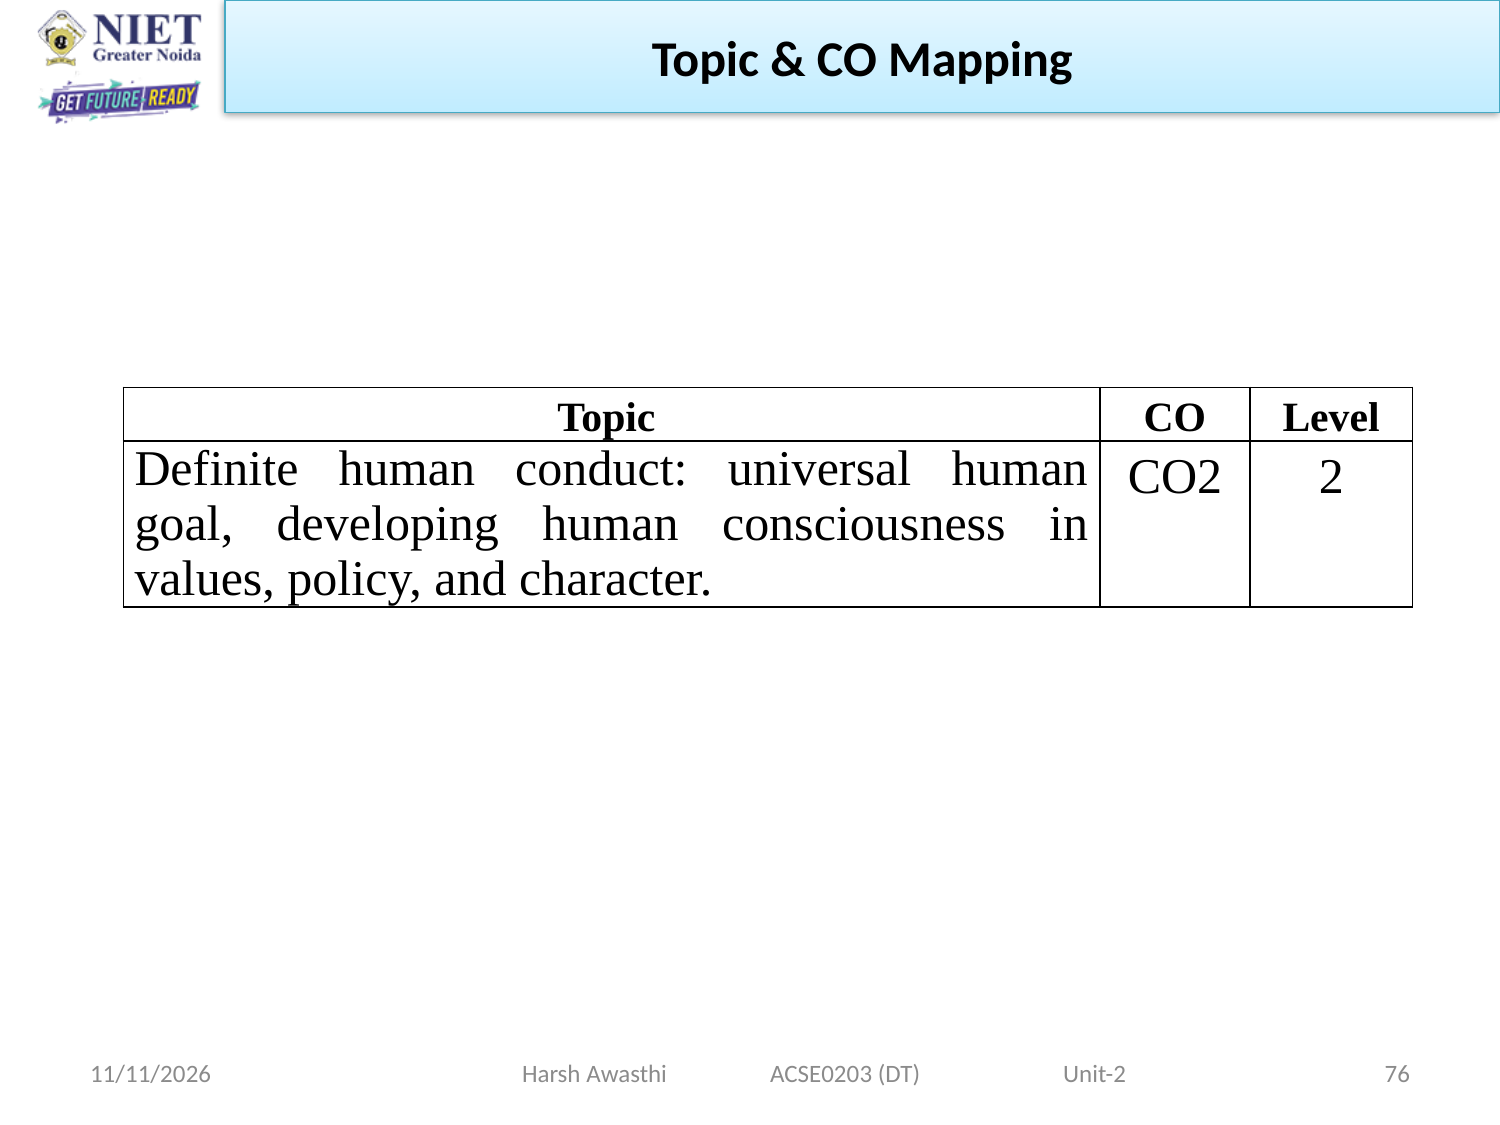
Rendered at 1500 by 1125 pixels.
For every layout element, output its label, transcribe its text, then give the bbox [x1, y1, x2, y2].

picture [0, 0, 238, 135]
table_header Topic [124, 388, 1099, 440]
text_box Topic & CO Mapping [238, 0, 1500, 113]
table_cell 2 [1251, 442, 1412, 606]
table_cell CO2 [1101, 442, 1249, 606]
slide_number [75, 1042, 412, 1103]
table_header CO [1101, 388, 1249, 440]
table_header Level [1251, 388, 1412, 440]
footer Harsh Awasthi ACSE0203 (DT) Unit-2 [412, 1042, 1074, 1103]
table_cell Definite human conduct: universal human goal, developing human consciousness in values, policy, and character. [124, 442, 1099, 606]
slide_number 76 [1074, 1042, 1425, 1103]
